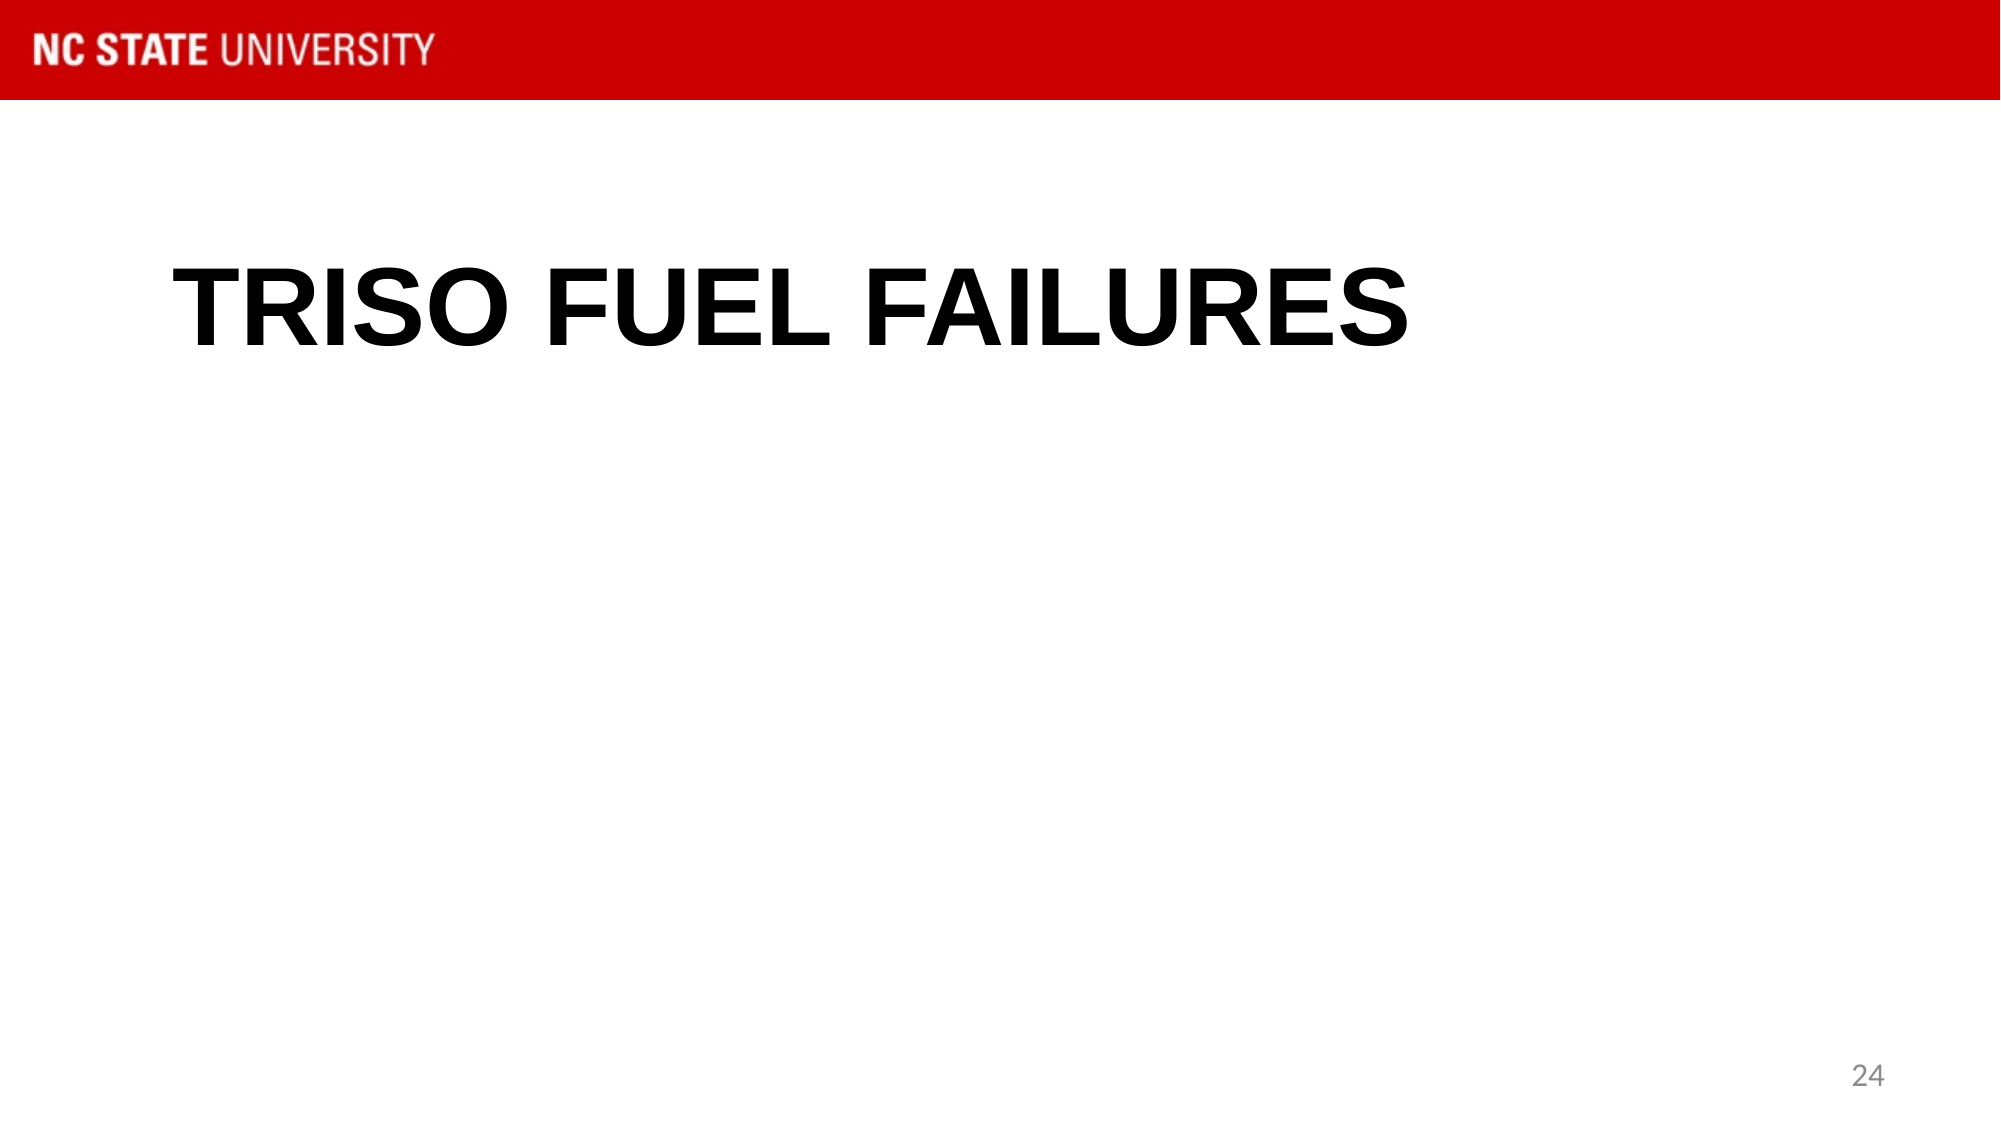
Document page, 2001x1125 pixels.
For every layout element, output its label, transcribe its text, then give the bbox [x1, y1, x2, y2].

picture [0, 0, 2001, 100]
slide_number 24 [1433, 1042, 1900, 1103]
title TRISO Fuel Failures [157, 226, 1858, 450]
